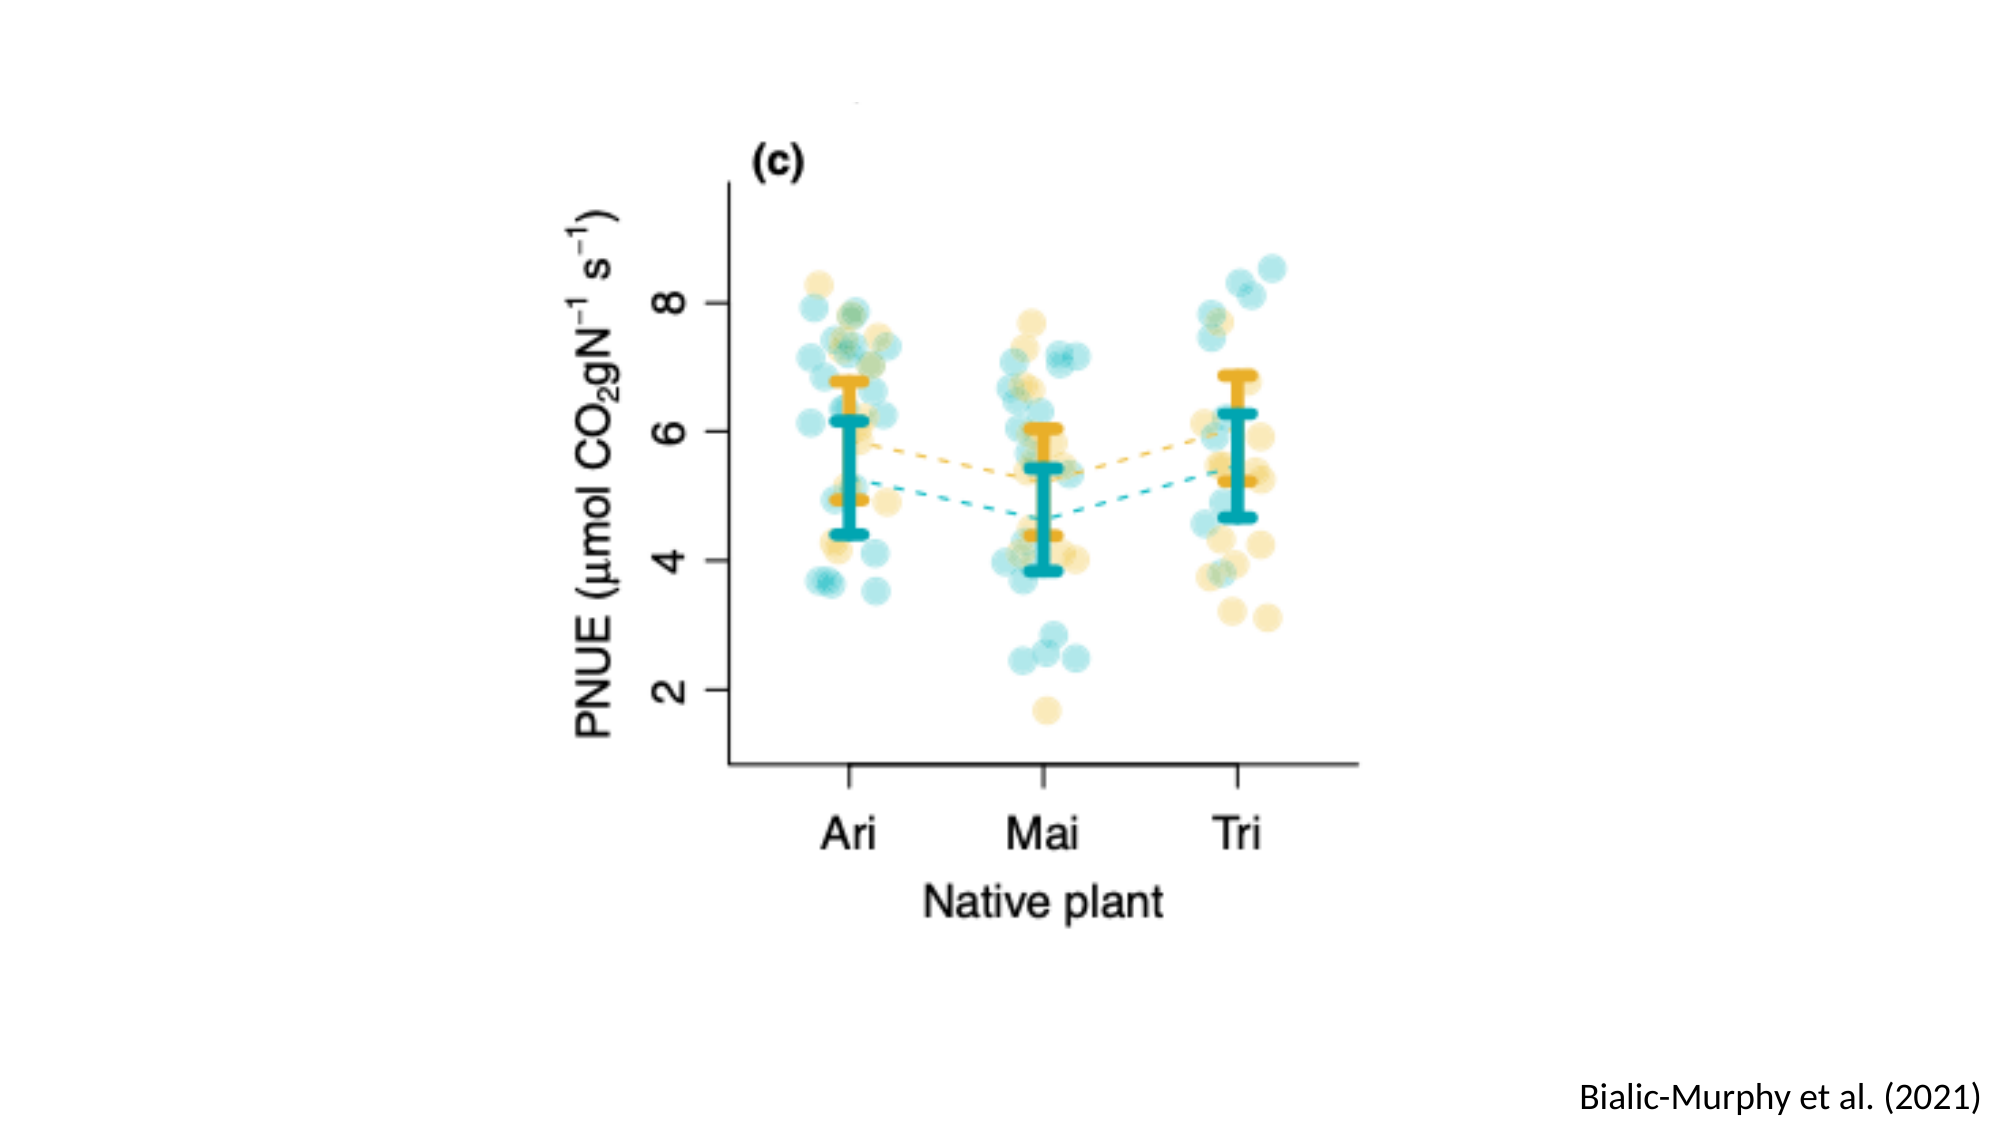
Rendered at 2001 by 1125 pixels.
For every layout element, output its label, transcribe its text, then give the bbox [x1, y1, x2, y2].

text_box Bialic-Murphy et al. (2021) [1564, 1064, 1998, 1125]
picture [538, 102, 1398, 959]
